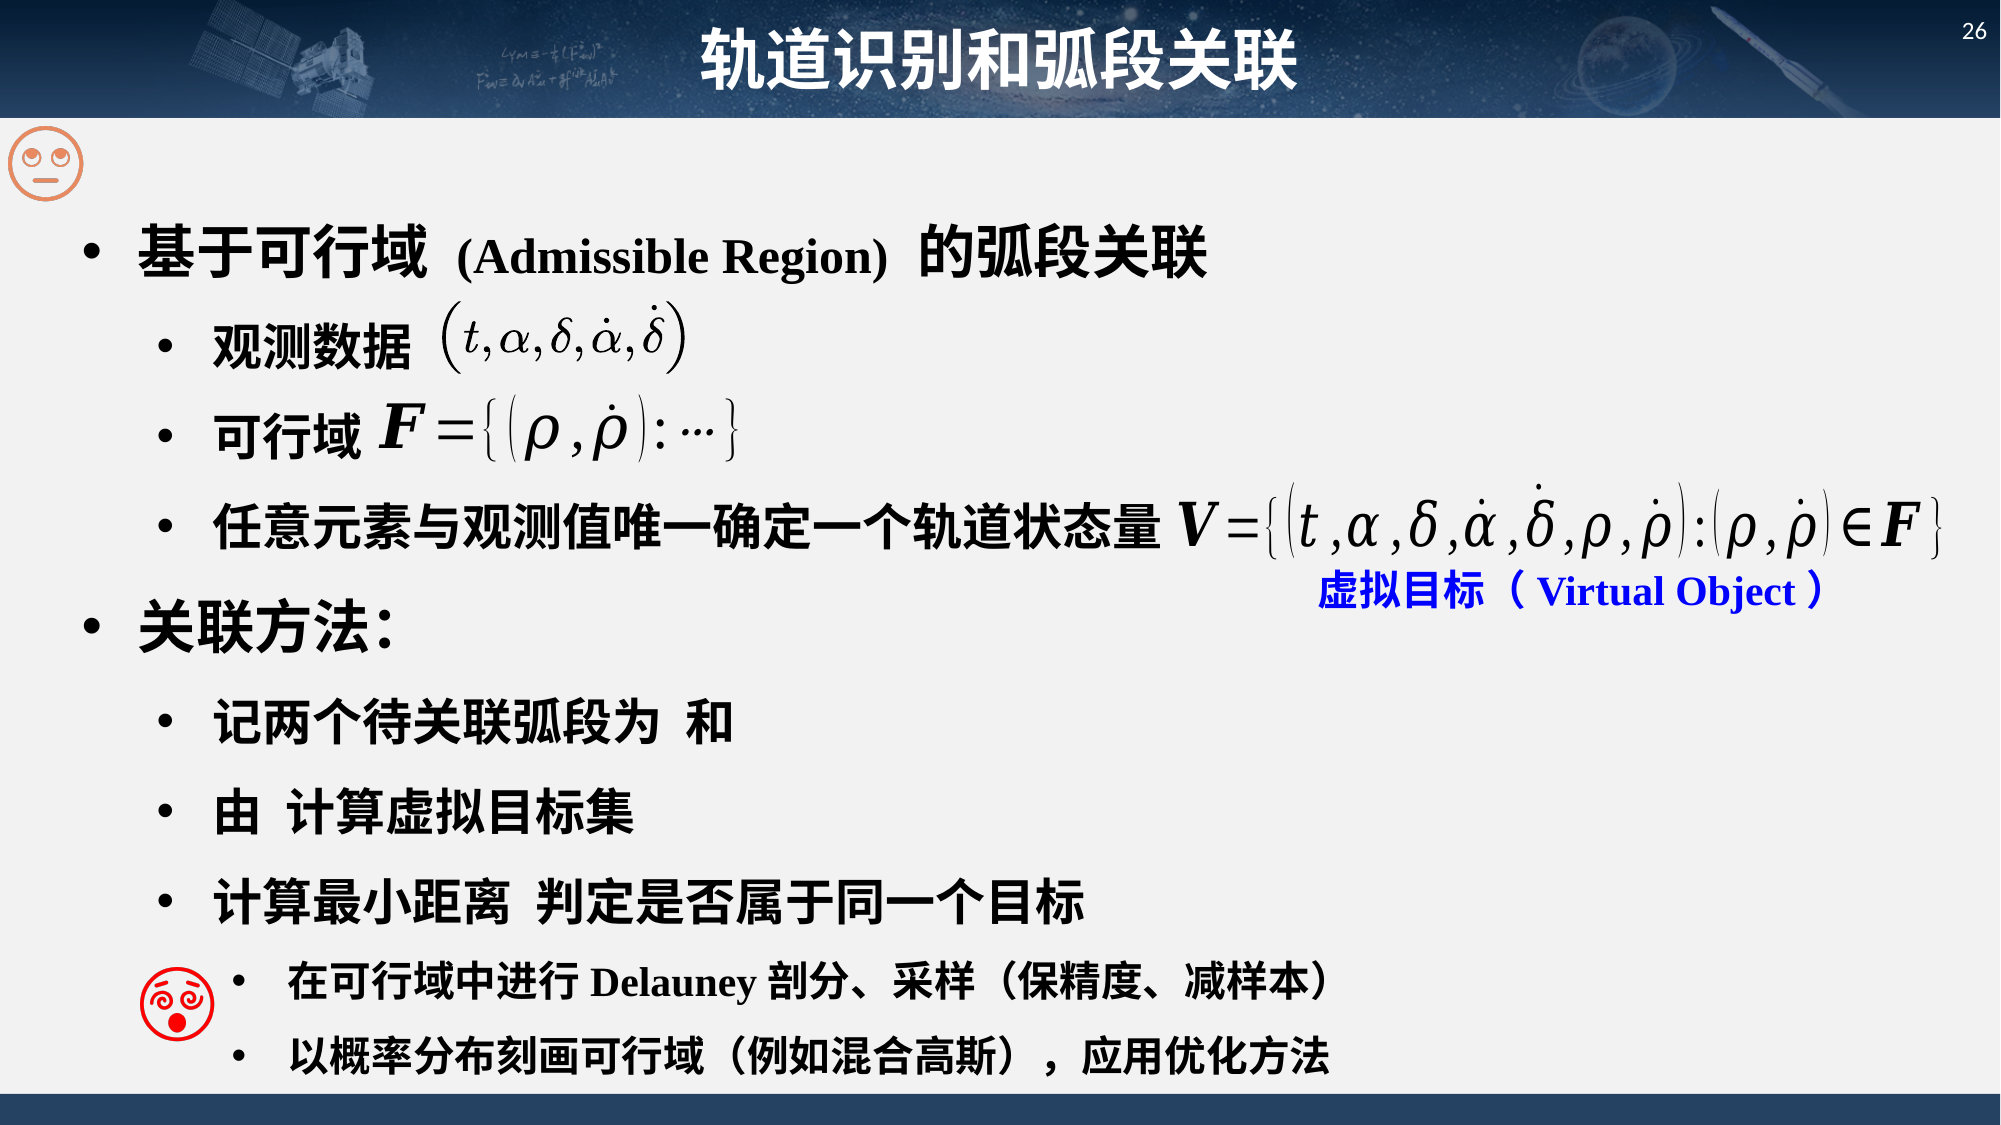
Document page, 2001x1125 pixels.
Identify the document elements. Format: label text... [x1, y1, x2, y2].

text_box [436, 289, 694, 391]
text_box 虚拟目标（Virtual Object） [1232, 556, 1933, 621]
text_box 轨道识别和弧段关联 [0, 0, 2000, 117]
picture [130, 957, 224, 1051]
picture [0, 0, 2001, 211]
